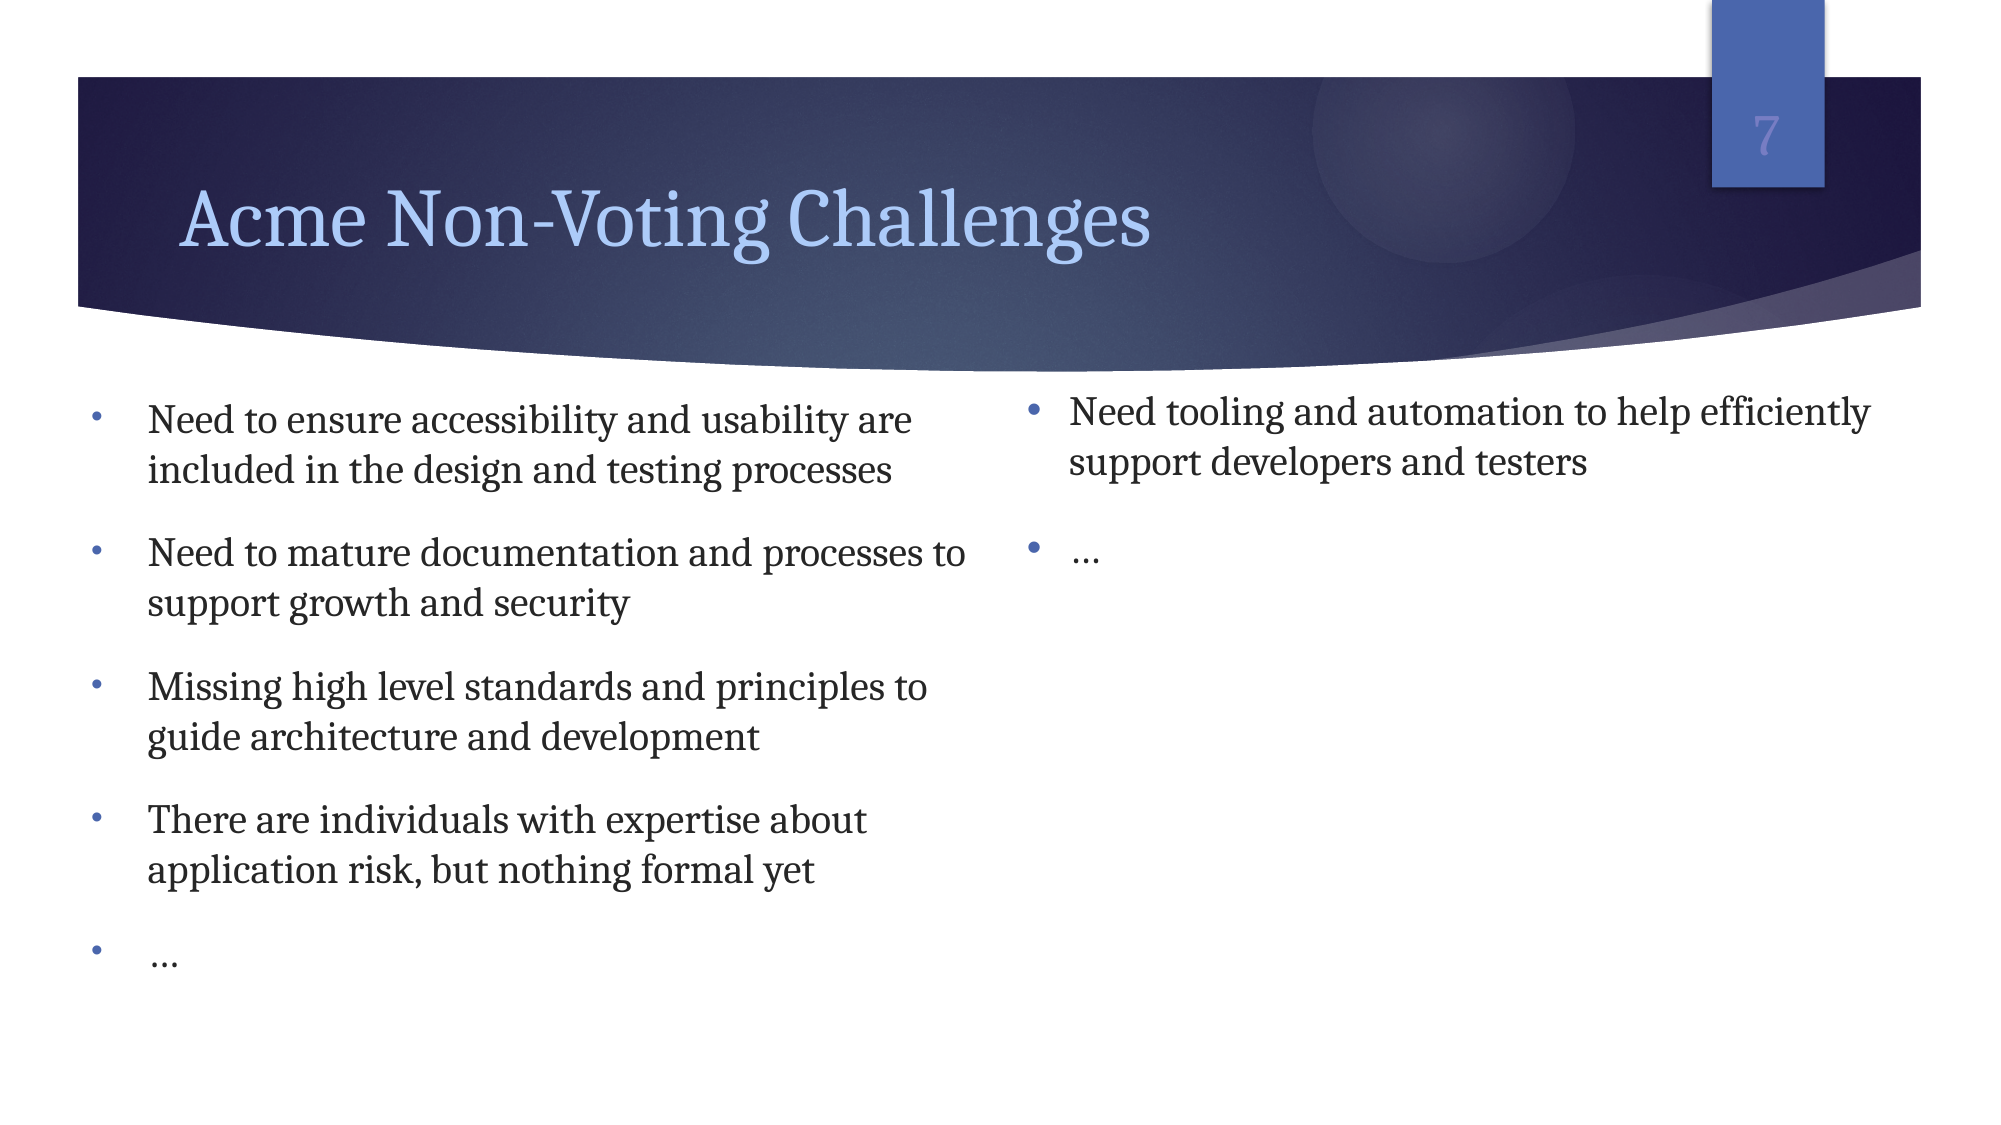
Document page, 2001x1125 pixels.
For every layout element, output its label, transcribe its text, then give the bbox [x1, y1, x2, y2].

list Need to ensure accessibility and usability are included in the design and testing processes Need to mature documentation and processes to support growth and security Missing high level standards and principles to guide architecture and development There are individuals with expertise about application risk, but nothing formal yet … [76, 384, 1000, 1110]
text_box Need tooling and automation to help efficiently support developers and testers … [1026, 383, 1975, 1110]
title Acme Non-Voting Challenges [164, 156, 1515, 280]
slide_number 7 [1698, 48, 1836, 175]
